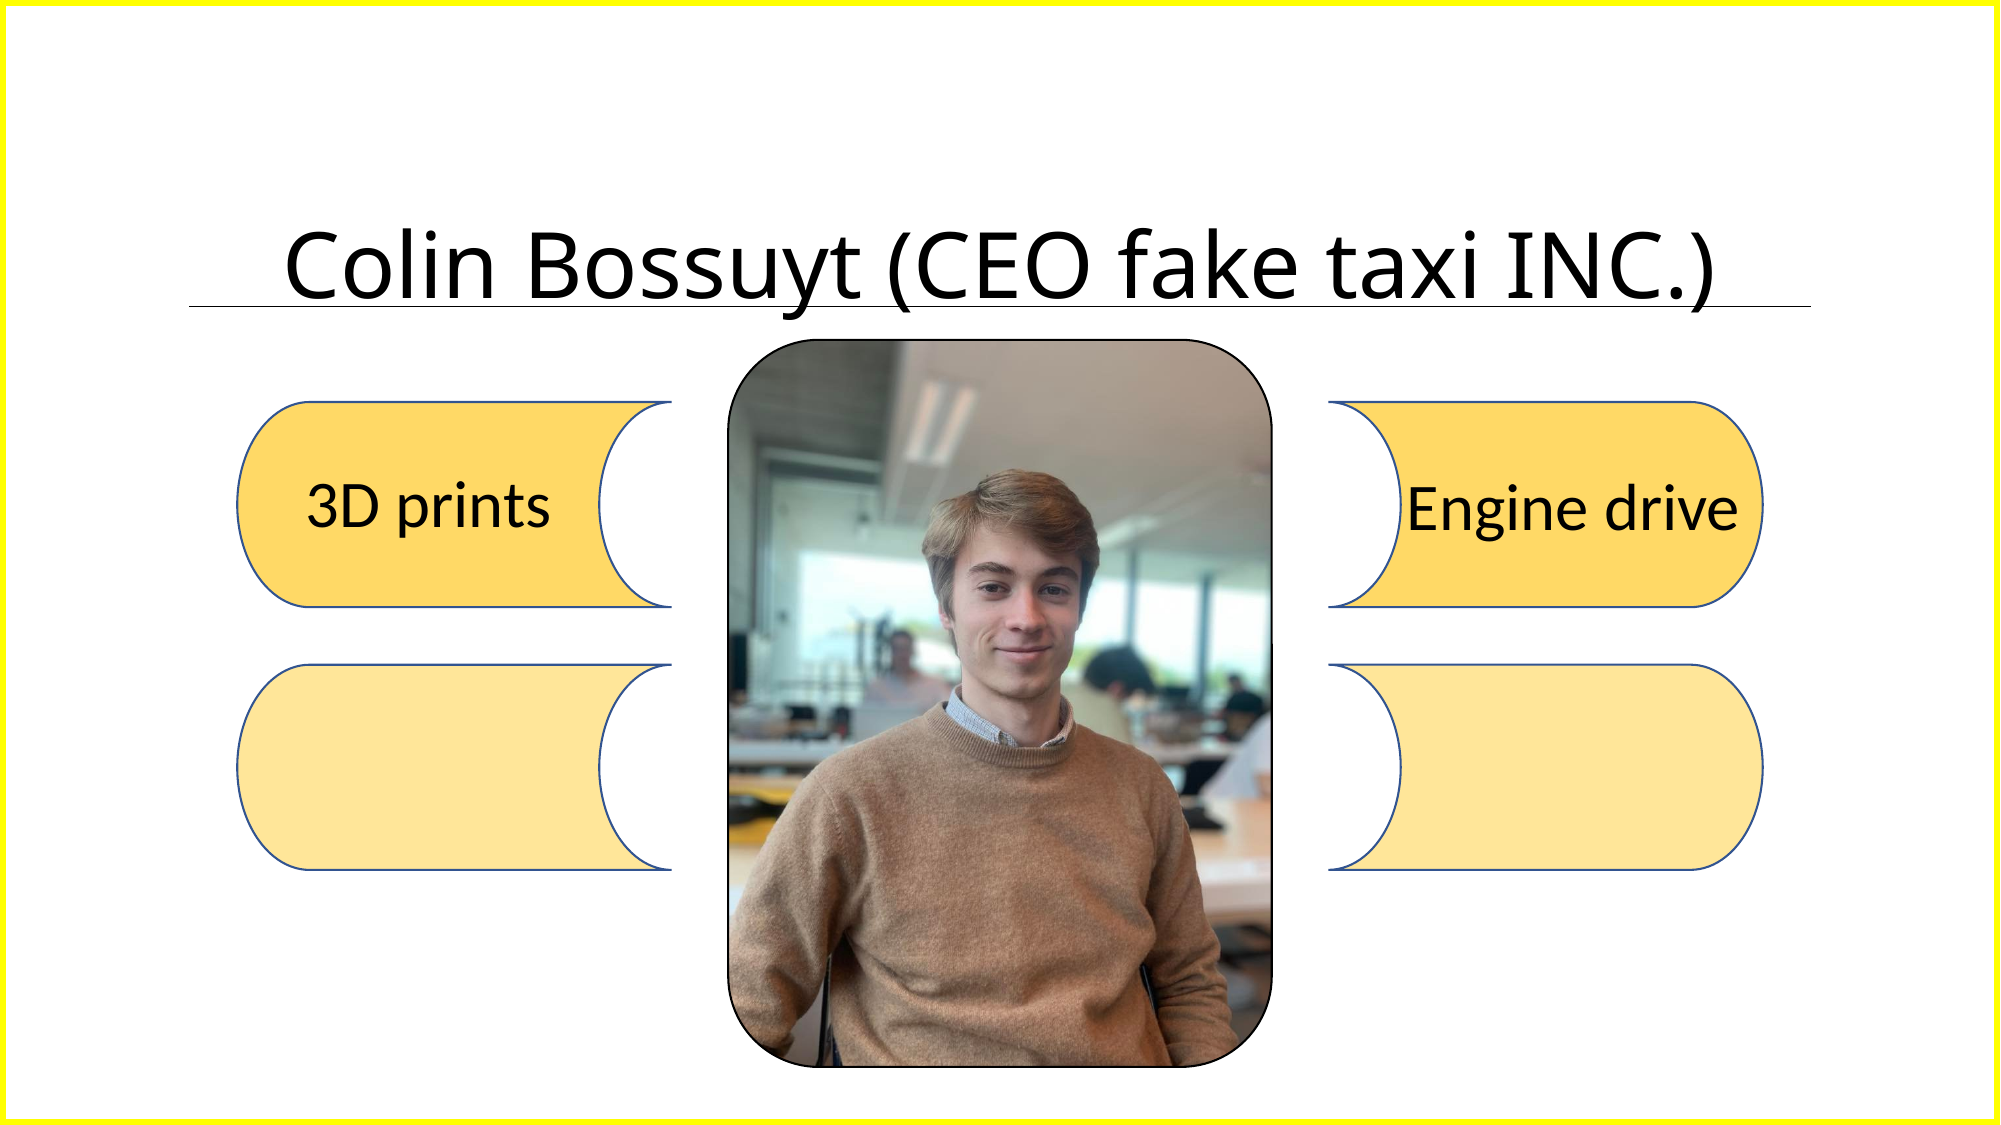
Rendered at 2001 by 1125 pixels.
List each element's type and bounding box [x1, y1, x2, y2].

text_box [0, 0, 2000, 1125]
